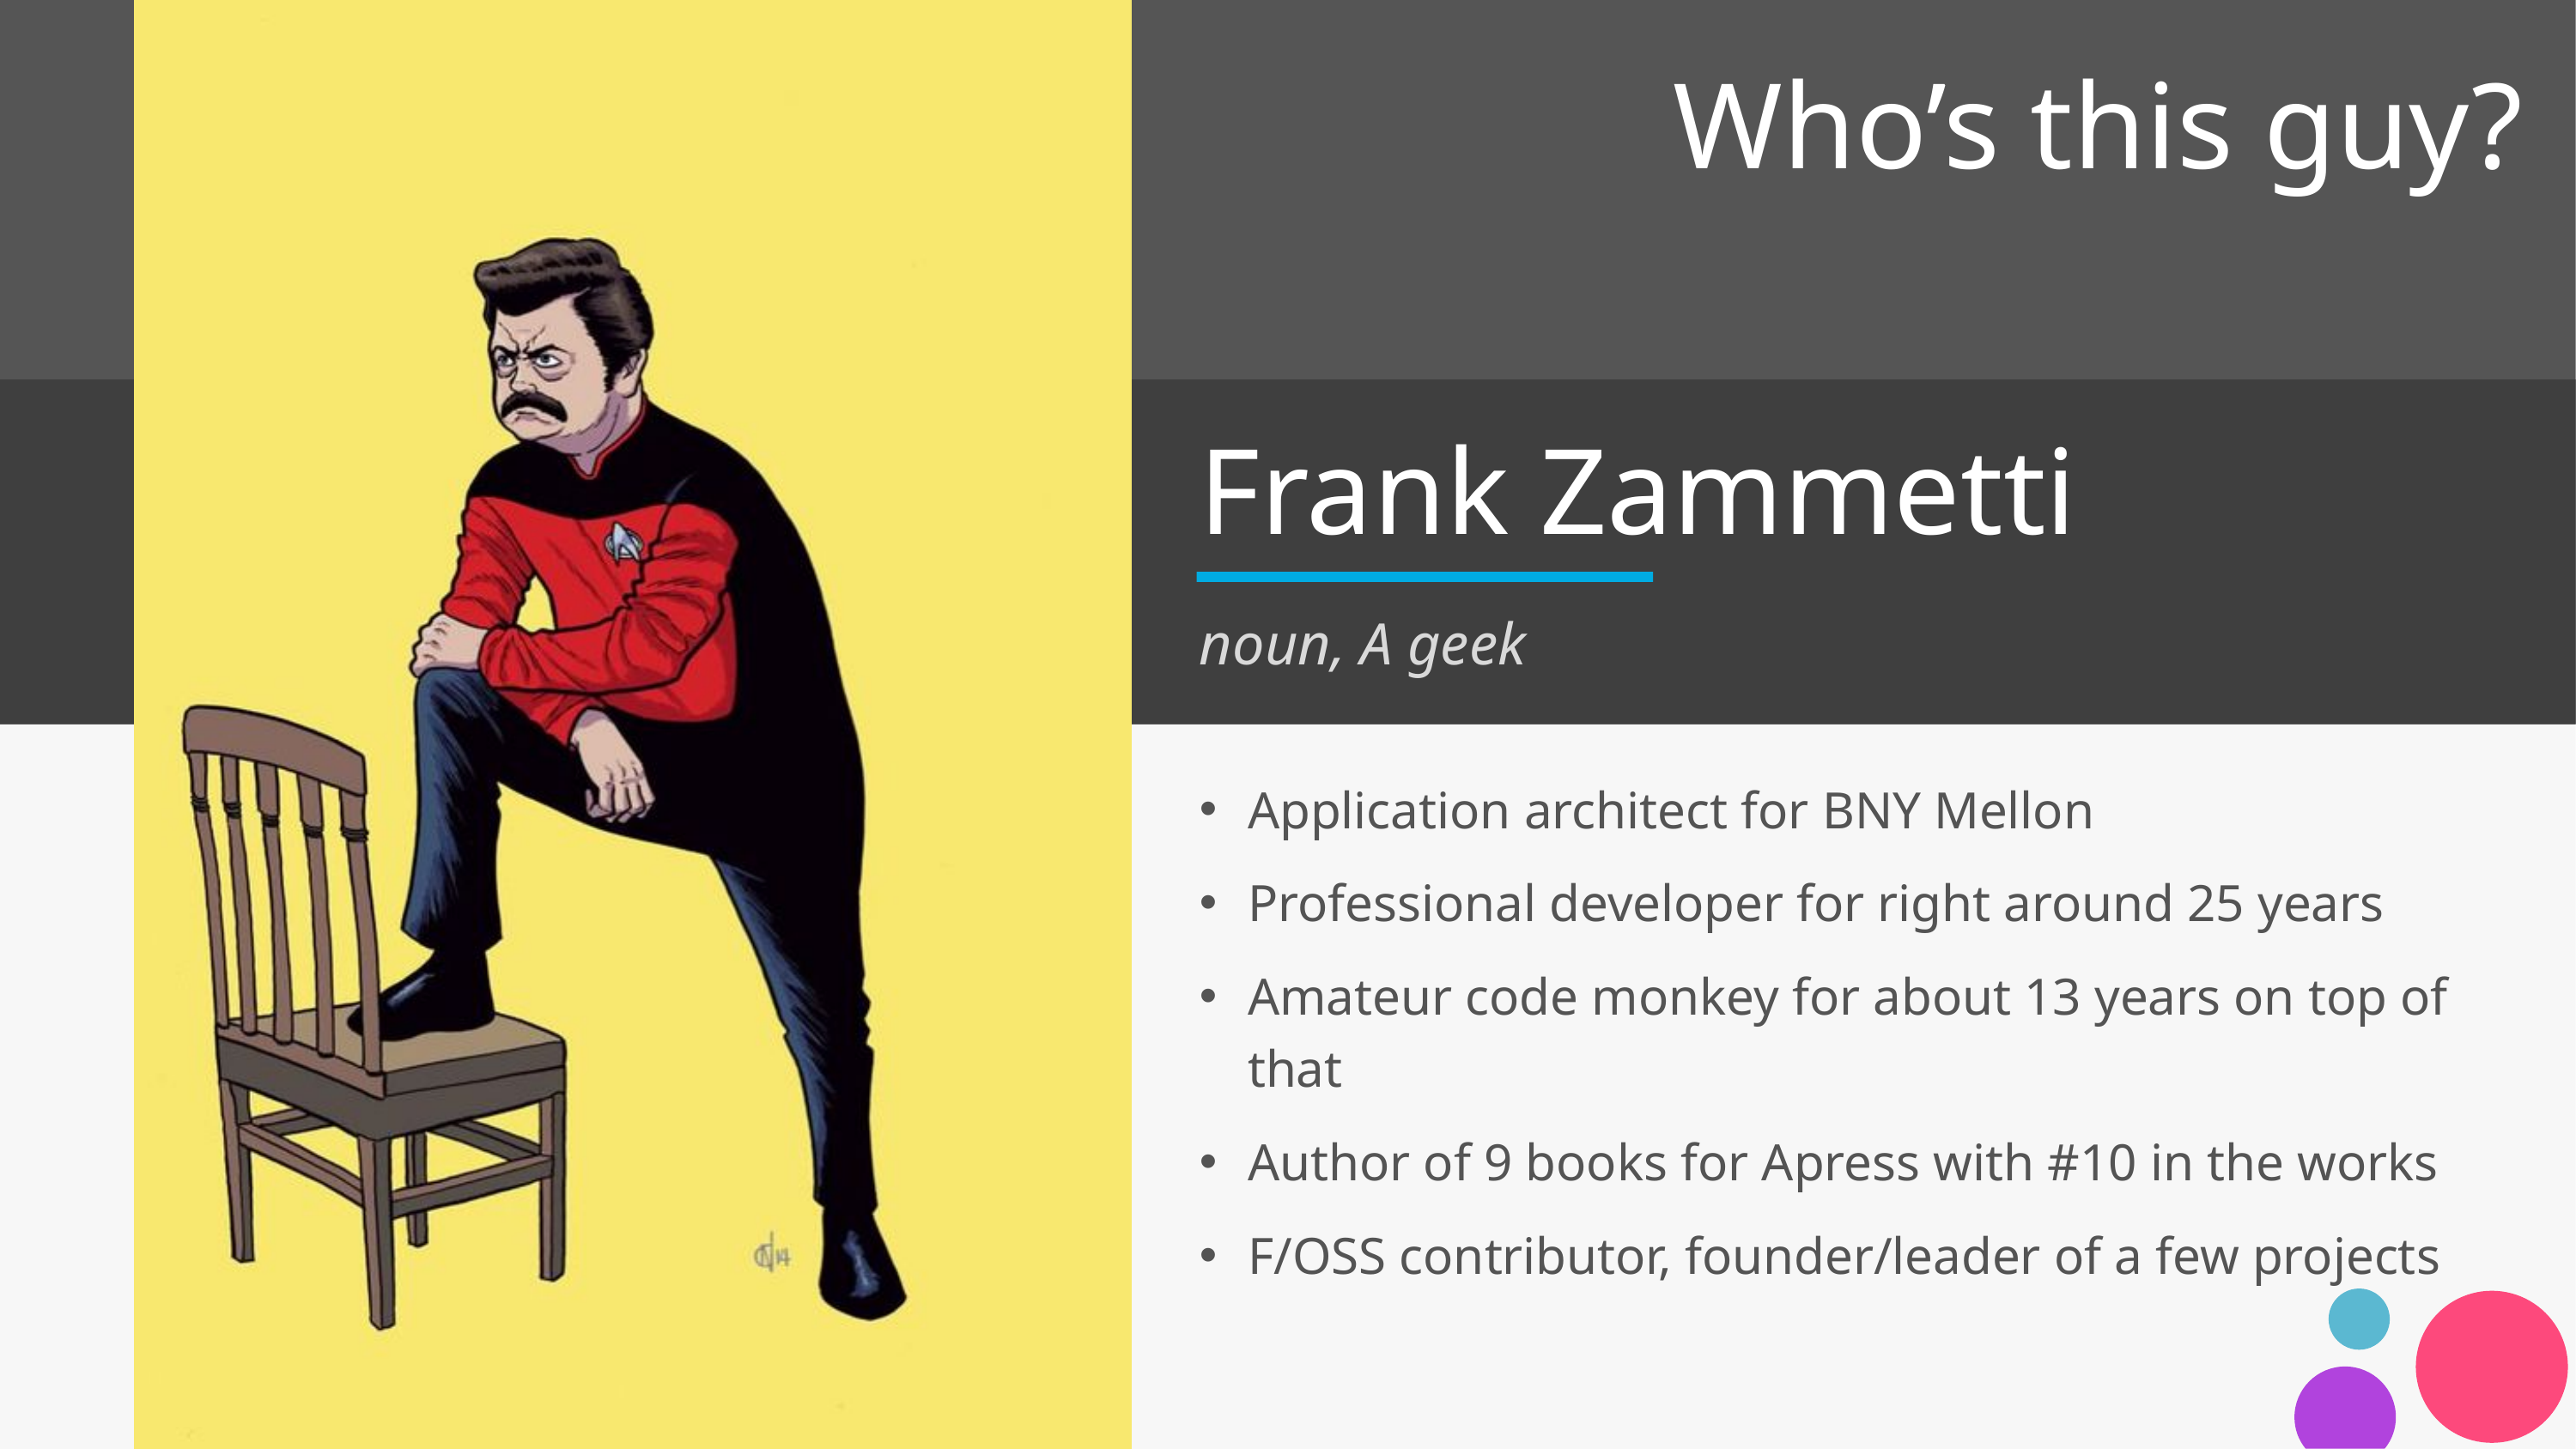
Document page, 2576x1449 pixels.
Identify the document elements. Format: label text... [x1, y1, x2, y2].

list noun, A geek [1176, 582, 2525, 714]
title Frank Zammetti [1176, 379, 2525, 570]
text_box Who’s this guy? [1613, 34, 2547, 204]
list Application architect for BNY Mellon Professional developer for right around 25 years Amateur code monkey for about 13 years on top of that Author of 9 books for Apress with #10 in the works F/OSS contributor, founder/leader of a few projects [1176, 755, 2525, 1314]
picture [134, 0, 1132, 1449]
